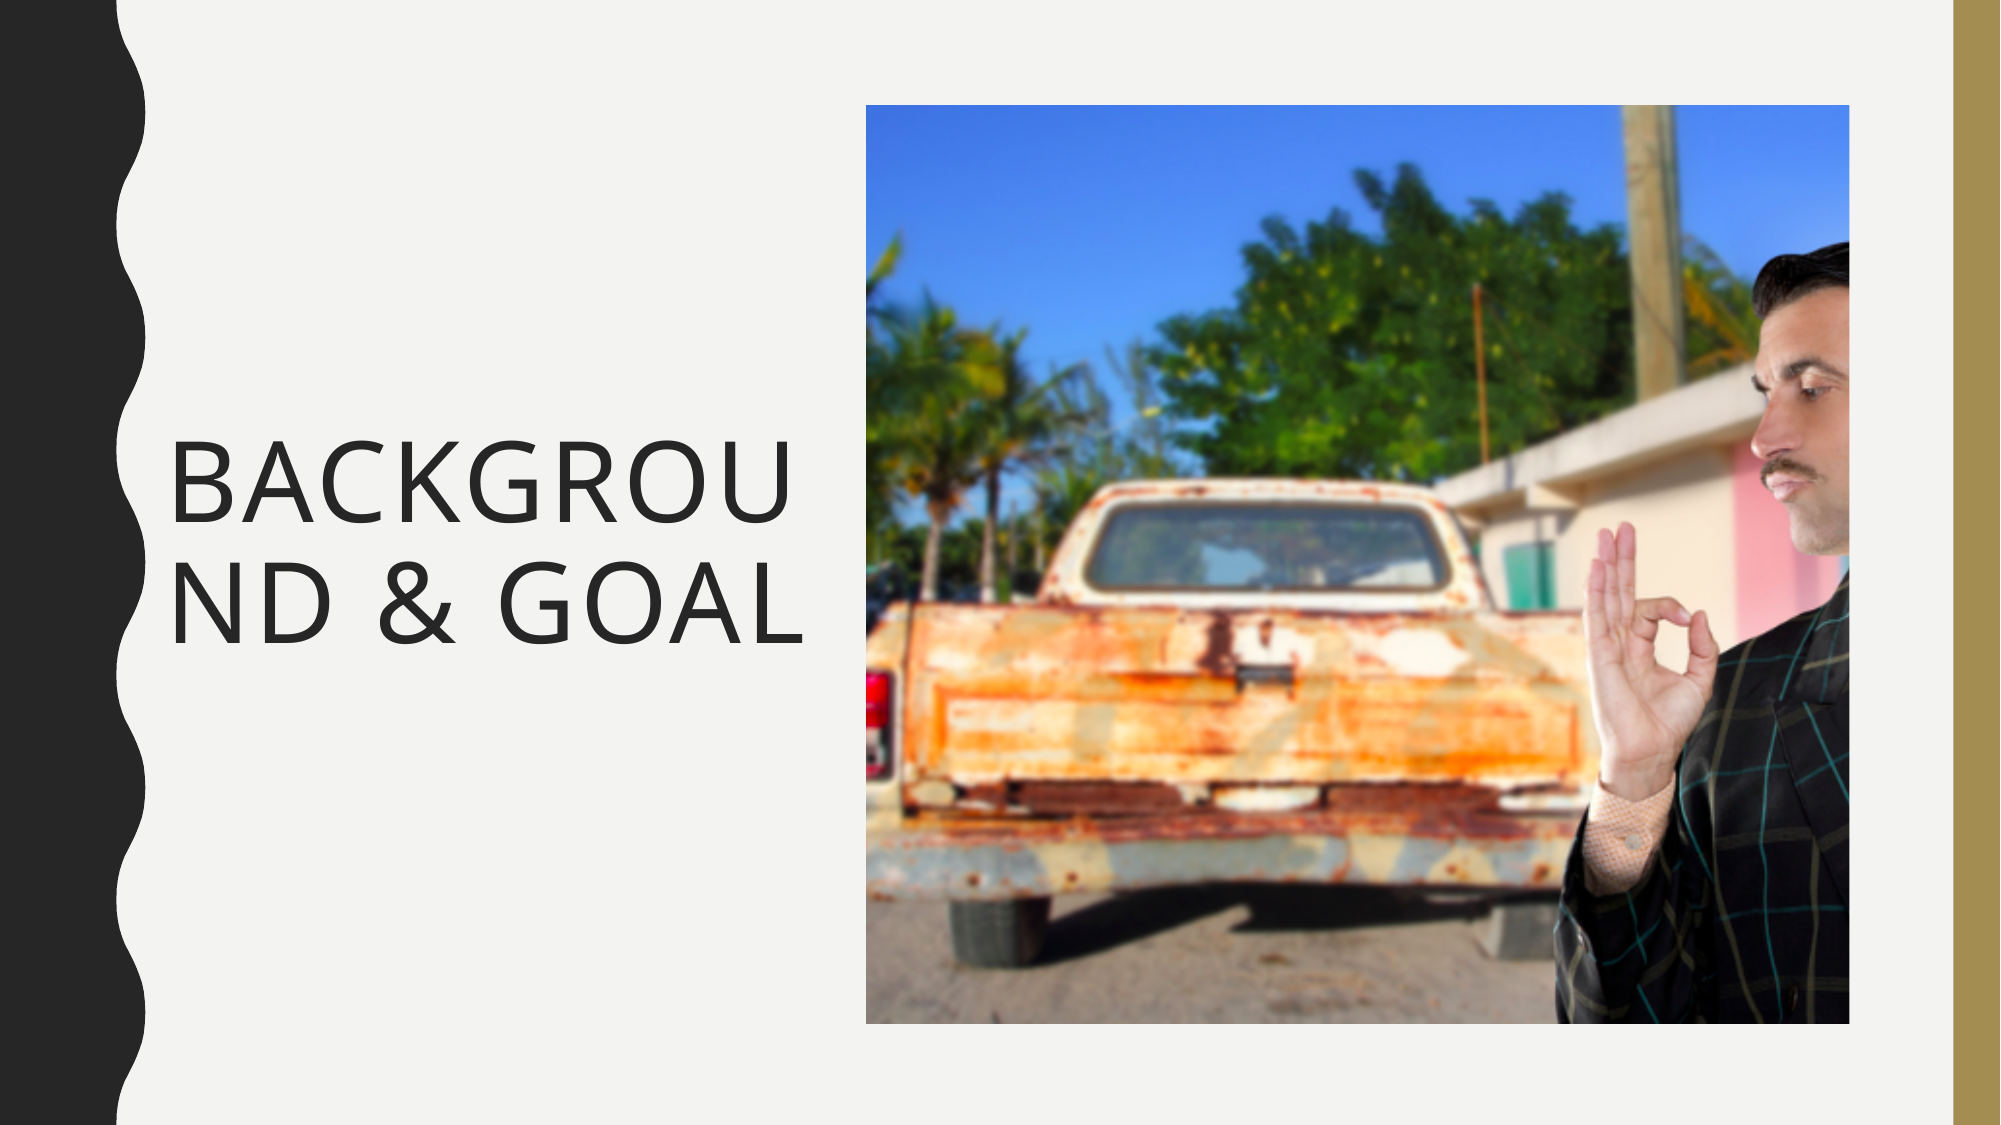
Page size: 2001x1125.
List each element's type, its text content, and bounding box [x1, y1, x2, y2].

picture [865, 105, 1850, 1024]
title Background & Goal [150, 417, 866, 1125]
